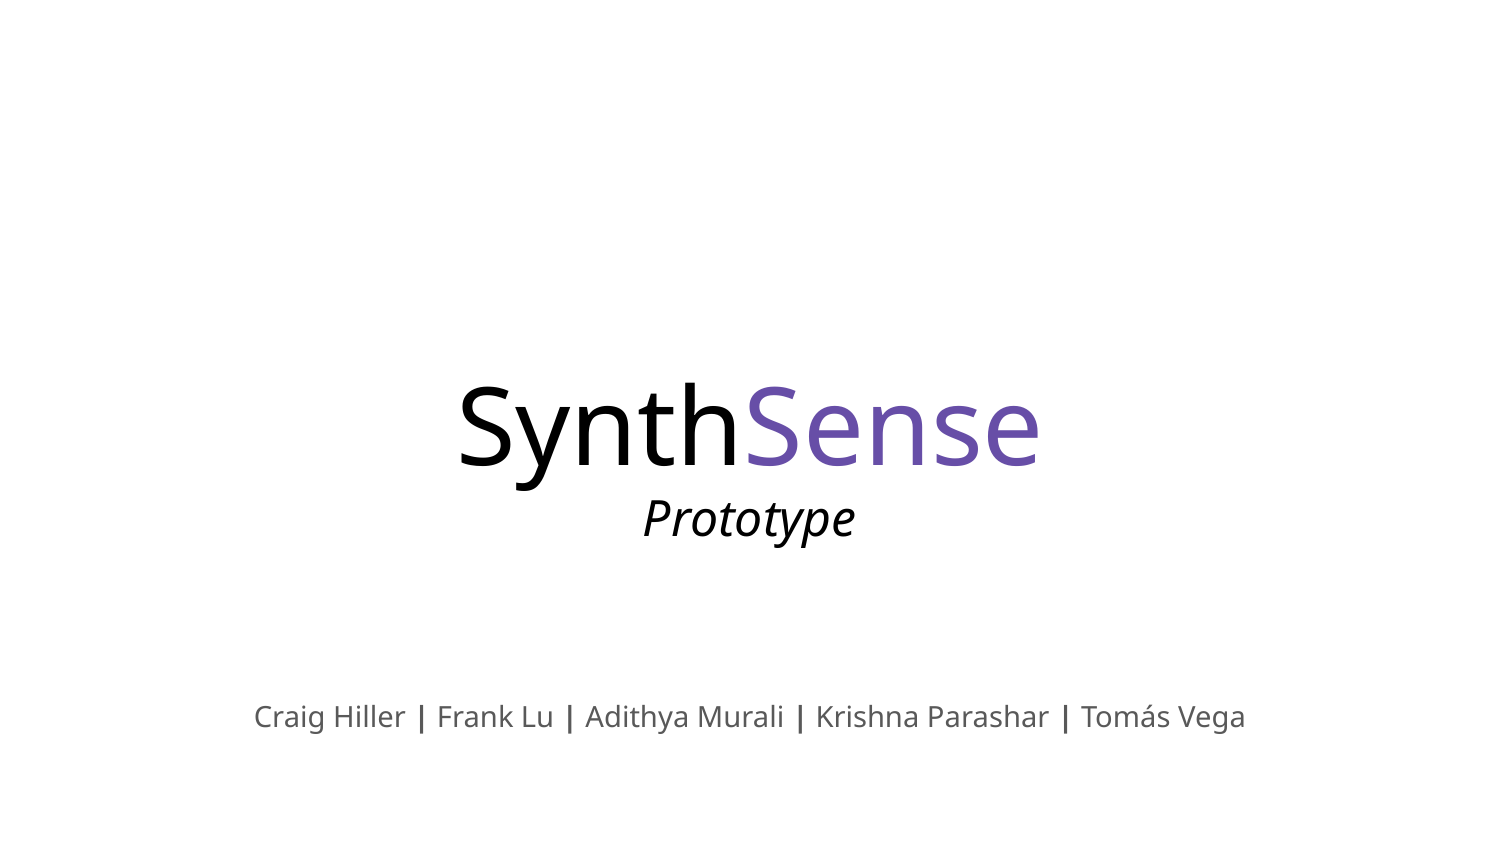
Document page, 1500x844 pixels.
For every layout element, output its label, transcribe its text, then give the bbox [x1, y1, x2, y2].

text_box Prototype [51, 412, 1449, 620]
title SynthSense [51, 318, 1449, 412]
subtitle Craig Hiller | Frank Lu | Adithya Murali | Krishna Parashar | Tomás Vega [51, 682, 1449, 813]
